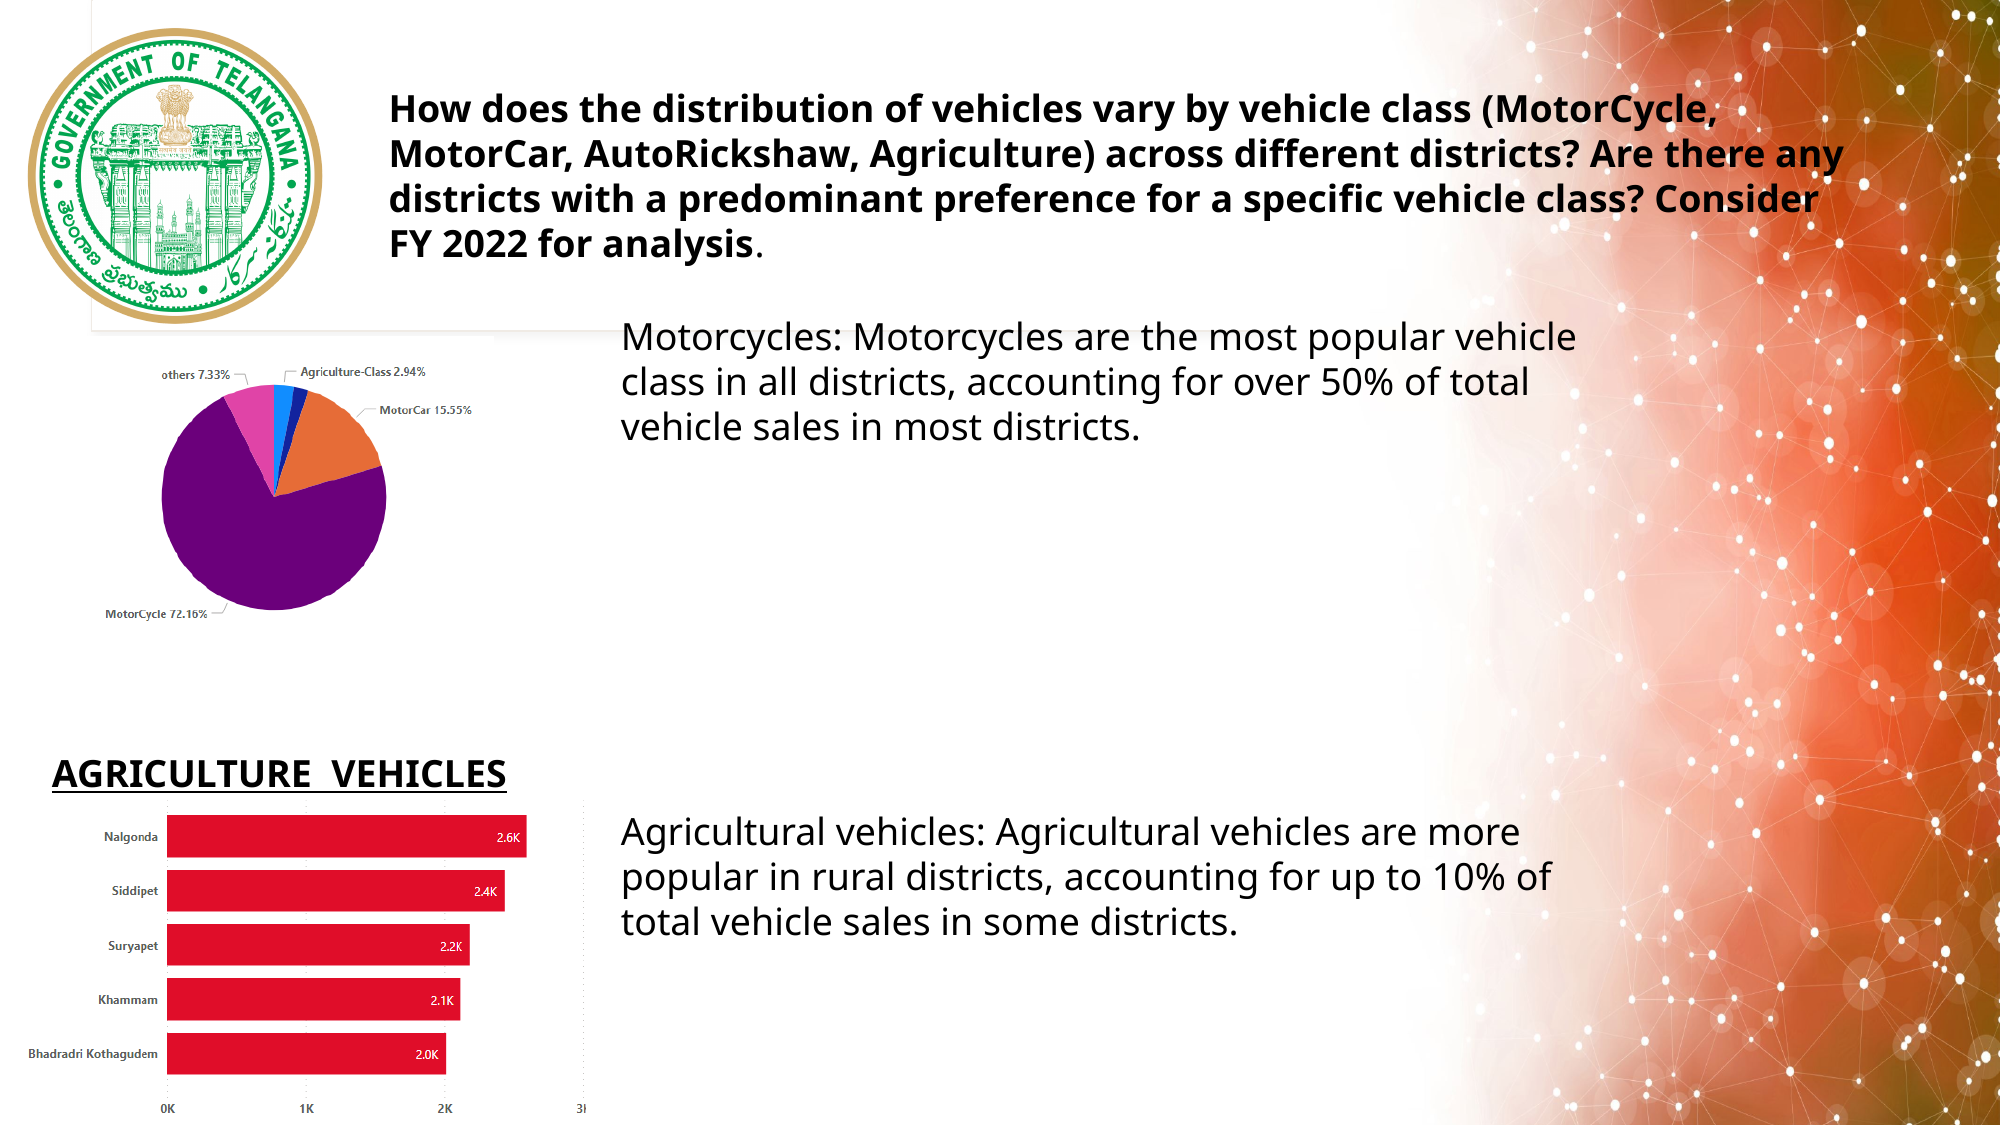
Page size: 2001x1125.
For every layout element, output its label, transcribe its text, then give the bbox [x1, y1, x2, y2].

picture [16, 797, 586, 1121]
picture [1071, 0, 2000, 1125]
text_box Motorcycles: Motorcycles are the most popular vehicle class in all districts, accounting for over 50% of total vehicle sales in most districts. Agricultural vehicles: Agricultural vehicles are more popular in rural districts, accounting for up to 10% of total vehicle sales in some districts. [606, 305, 1608, 1086]
text_box AGRICULTURE VEHICLES [37, 742, 606, 803]
text_box How does the distribution of vehicles vary by vehicle class (MotorCycle, MotorCar, AutoRickshaw, Agriculture) across different districts? Are there any districts with a predominant preference for a specific vehicle class? Consider FY 2022 for analysis. [373, 77, 1874, 273]
picture [0, 0, 494, 640]
